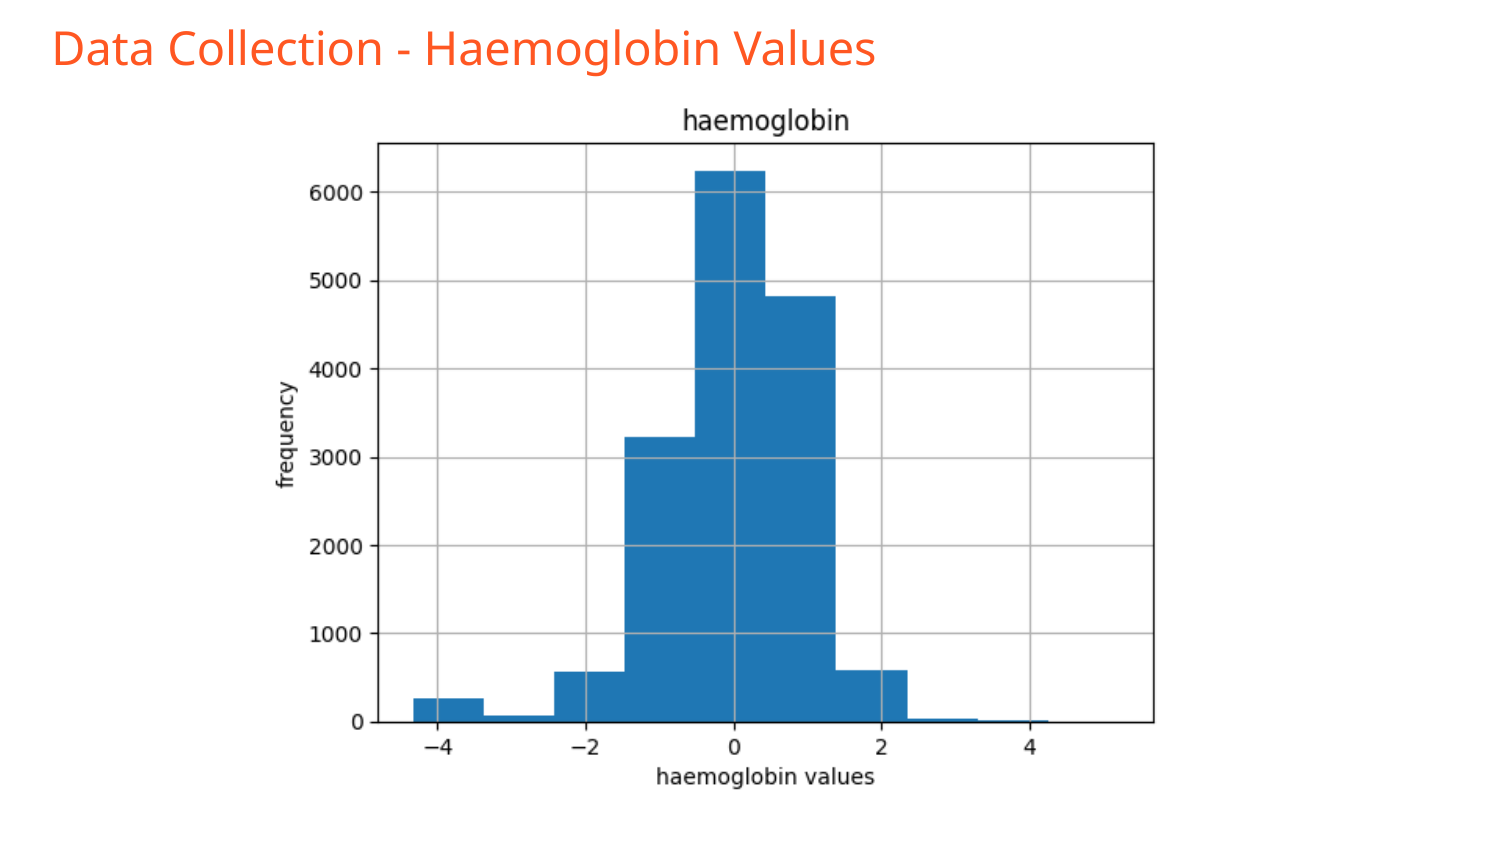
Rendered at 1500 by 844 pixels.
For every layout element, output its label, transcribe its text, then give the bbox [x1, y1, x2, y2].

picture [261, 93, 1169, 806]
title Data Collection - Haemoglobin Values [36, 0, 1435, 94]
